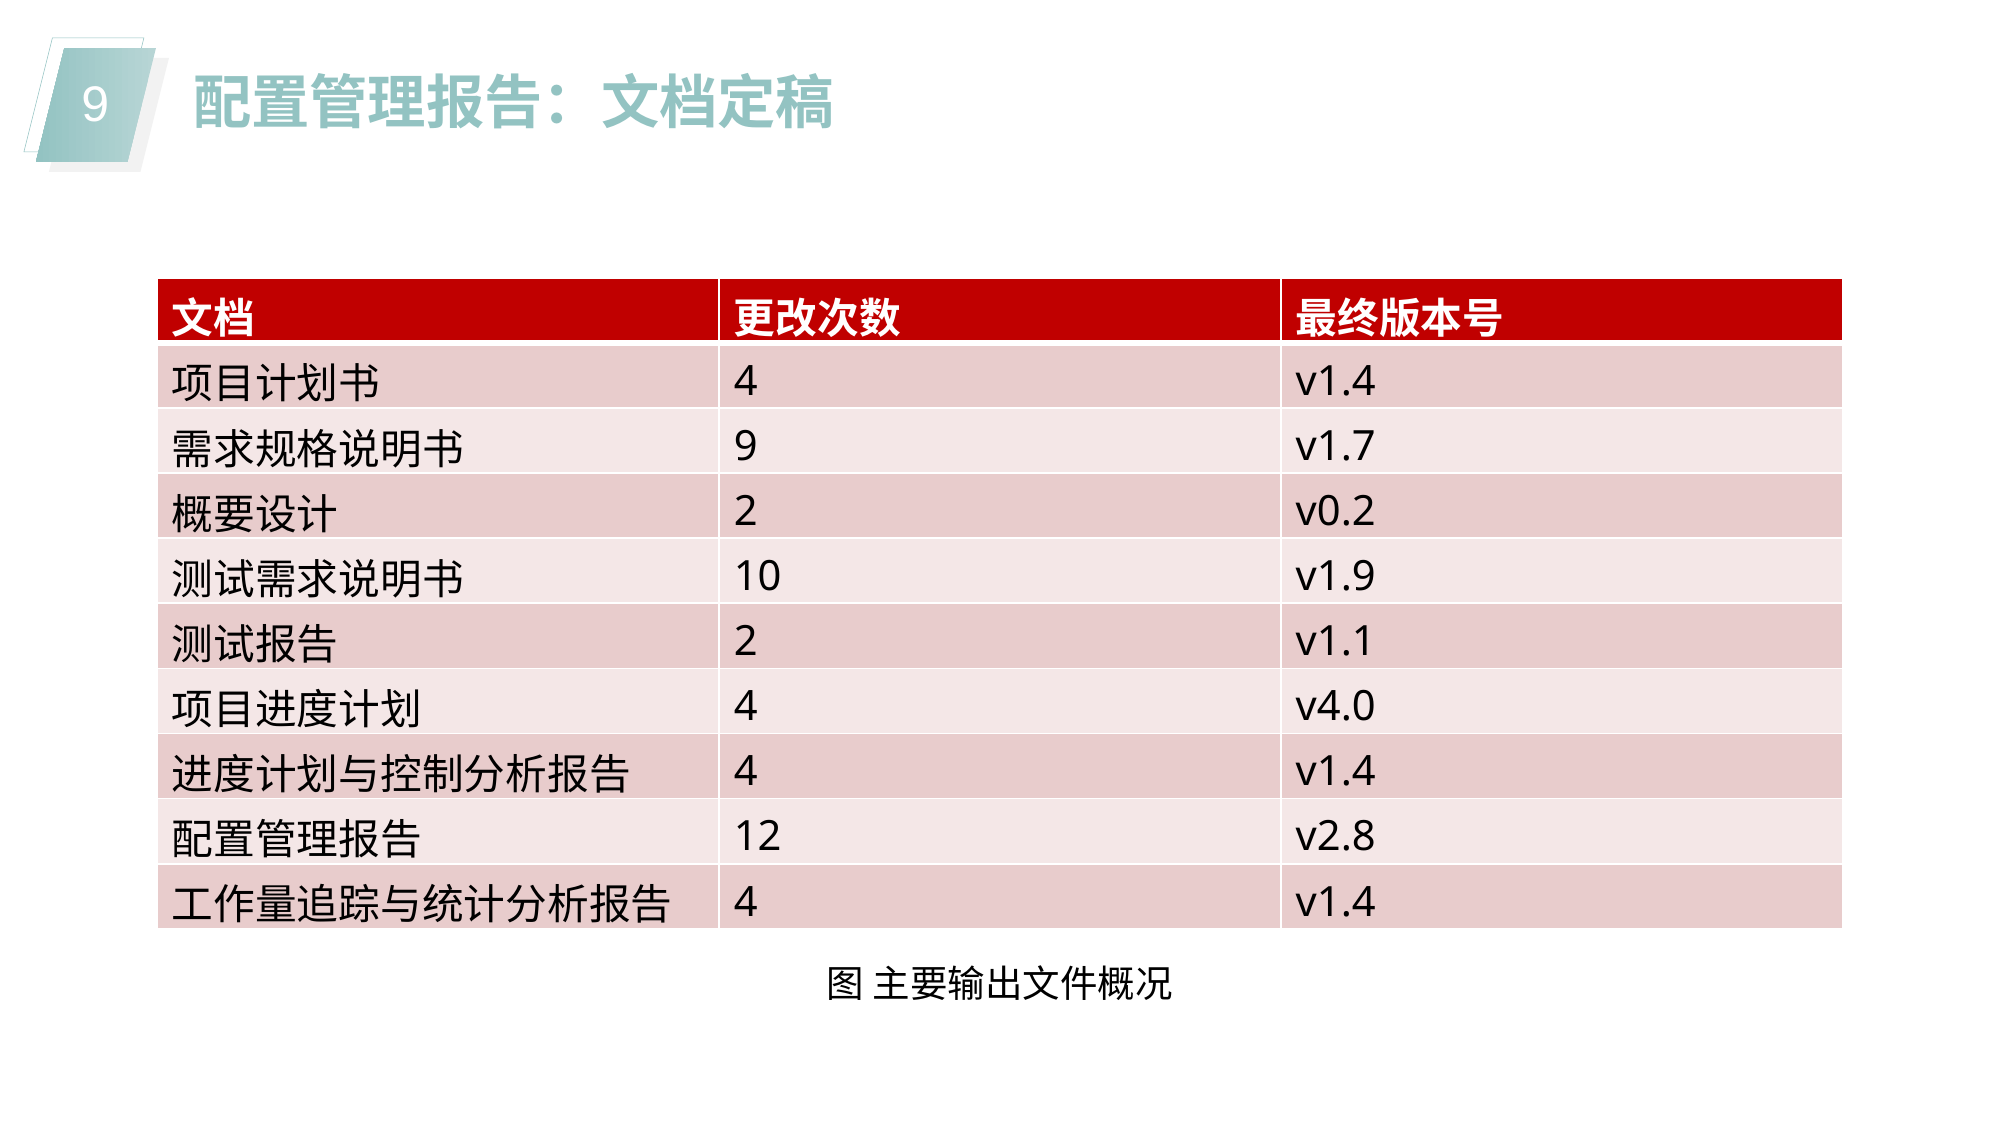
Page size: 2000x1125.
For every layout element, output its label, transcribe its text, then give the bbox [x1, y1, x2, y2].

table_cell v1.1 [1282, 604, 1842, 668]
table_header 更改次数 [720, 279, 1280, 340]
table_cell v0.2 [1282, 474, 1842, 537]
table_cell 12 [720, 799, 1280, 863]
table_header 文档 [158, 279, 718, 340]
table_cell 项目计划书 [158, 346, 718, 407]
table_cell 10 [720, 539, 1280, 602]
table_cell v4.0 [1282, 669, 1842, 733]
table_cell 需求规格说明书 [158, 409, 718, 472]
table_cell 4 [720, 734, 1280, 798]
table_cell 4 [720, 669, 1280, 733]
table_cell v1.9 [1282, 539, 1842, 602]
table_cell v1.4 [1282, 734, 1842, 798]
table_cell 测试需求说明书 [158, 539, 718, 602]
table_cell 9 [720, 409, 1280, 472]
text_box 图 主要输出文件概况 [811, 952, 1188, 1013]
table_cell v1.4 [1282, 346, 1842, 407]
table_cell 配置管理报告 [158, 799, 718, 863]
table_cell 概要设计 [158, 474, 718, 537]
table_cell 2 [720, 604, 1280, 668]
table_cell v2.8 [1282, 799, 1842, 863]
table_header 最终版本号 [1282, 279, 1842, 340]
table_cell 2 [720, 474, 1280, 537]
table_cell 测试报告 [158, 604, 718, 668]
table_cell v1.4 [1282, 865, 1842, 928]
table_cell v1.7 [1282, 409, 1842, 472]
table_cell 进度计划与控制分析报告 [158, 734, 718, 798]
table_cell 工作量追踪与统计分析报告 [158, 865, 718, 928]
table_cell 4 [720, 865, 1280, 928]
text_box 配置管理报告：文档定稿 [178, 58, 1104, 143]
table_cell 项目进度计划 [158, 669, 718, 733]
table_cell 4 [720, 346, 1280, 407]
